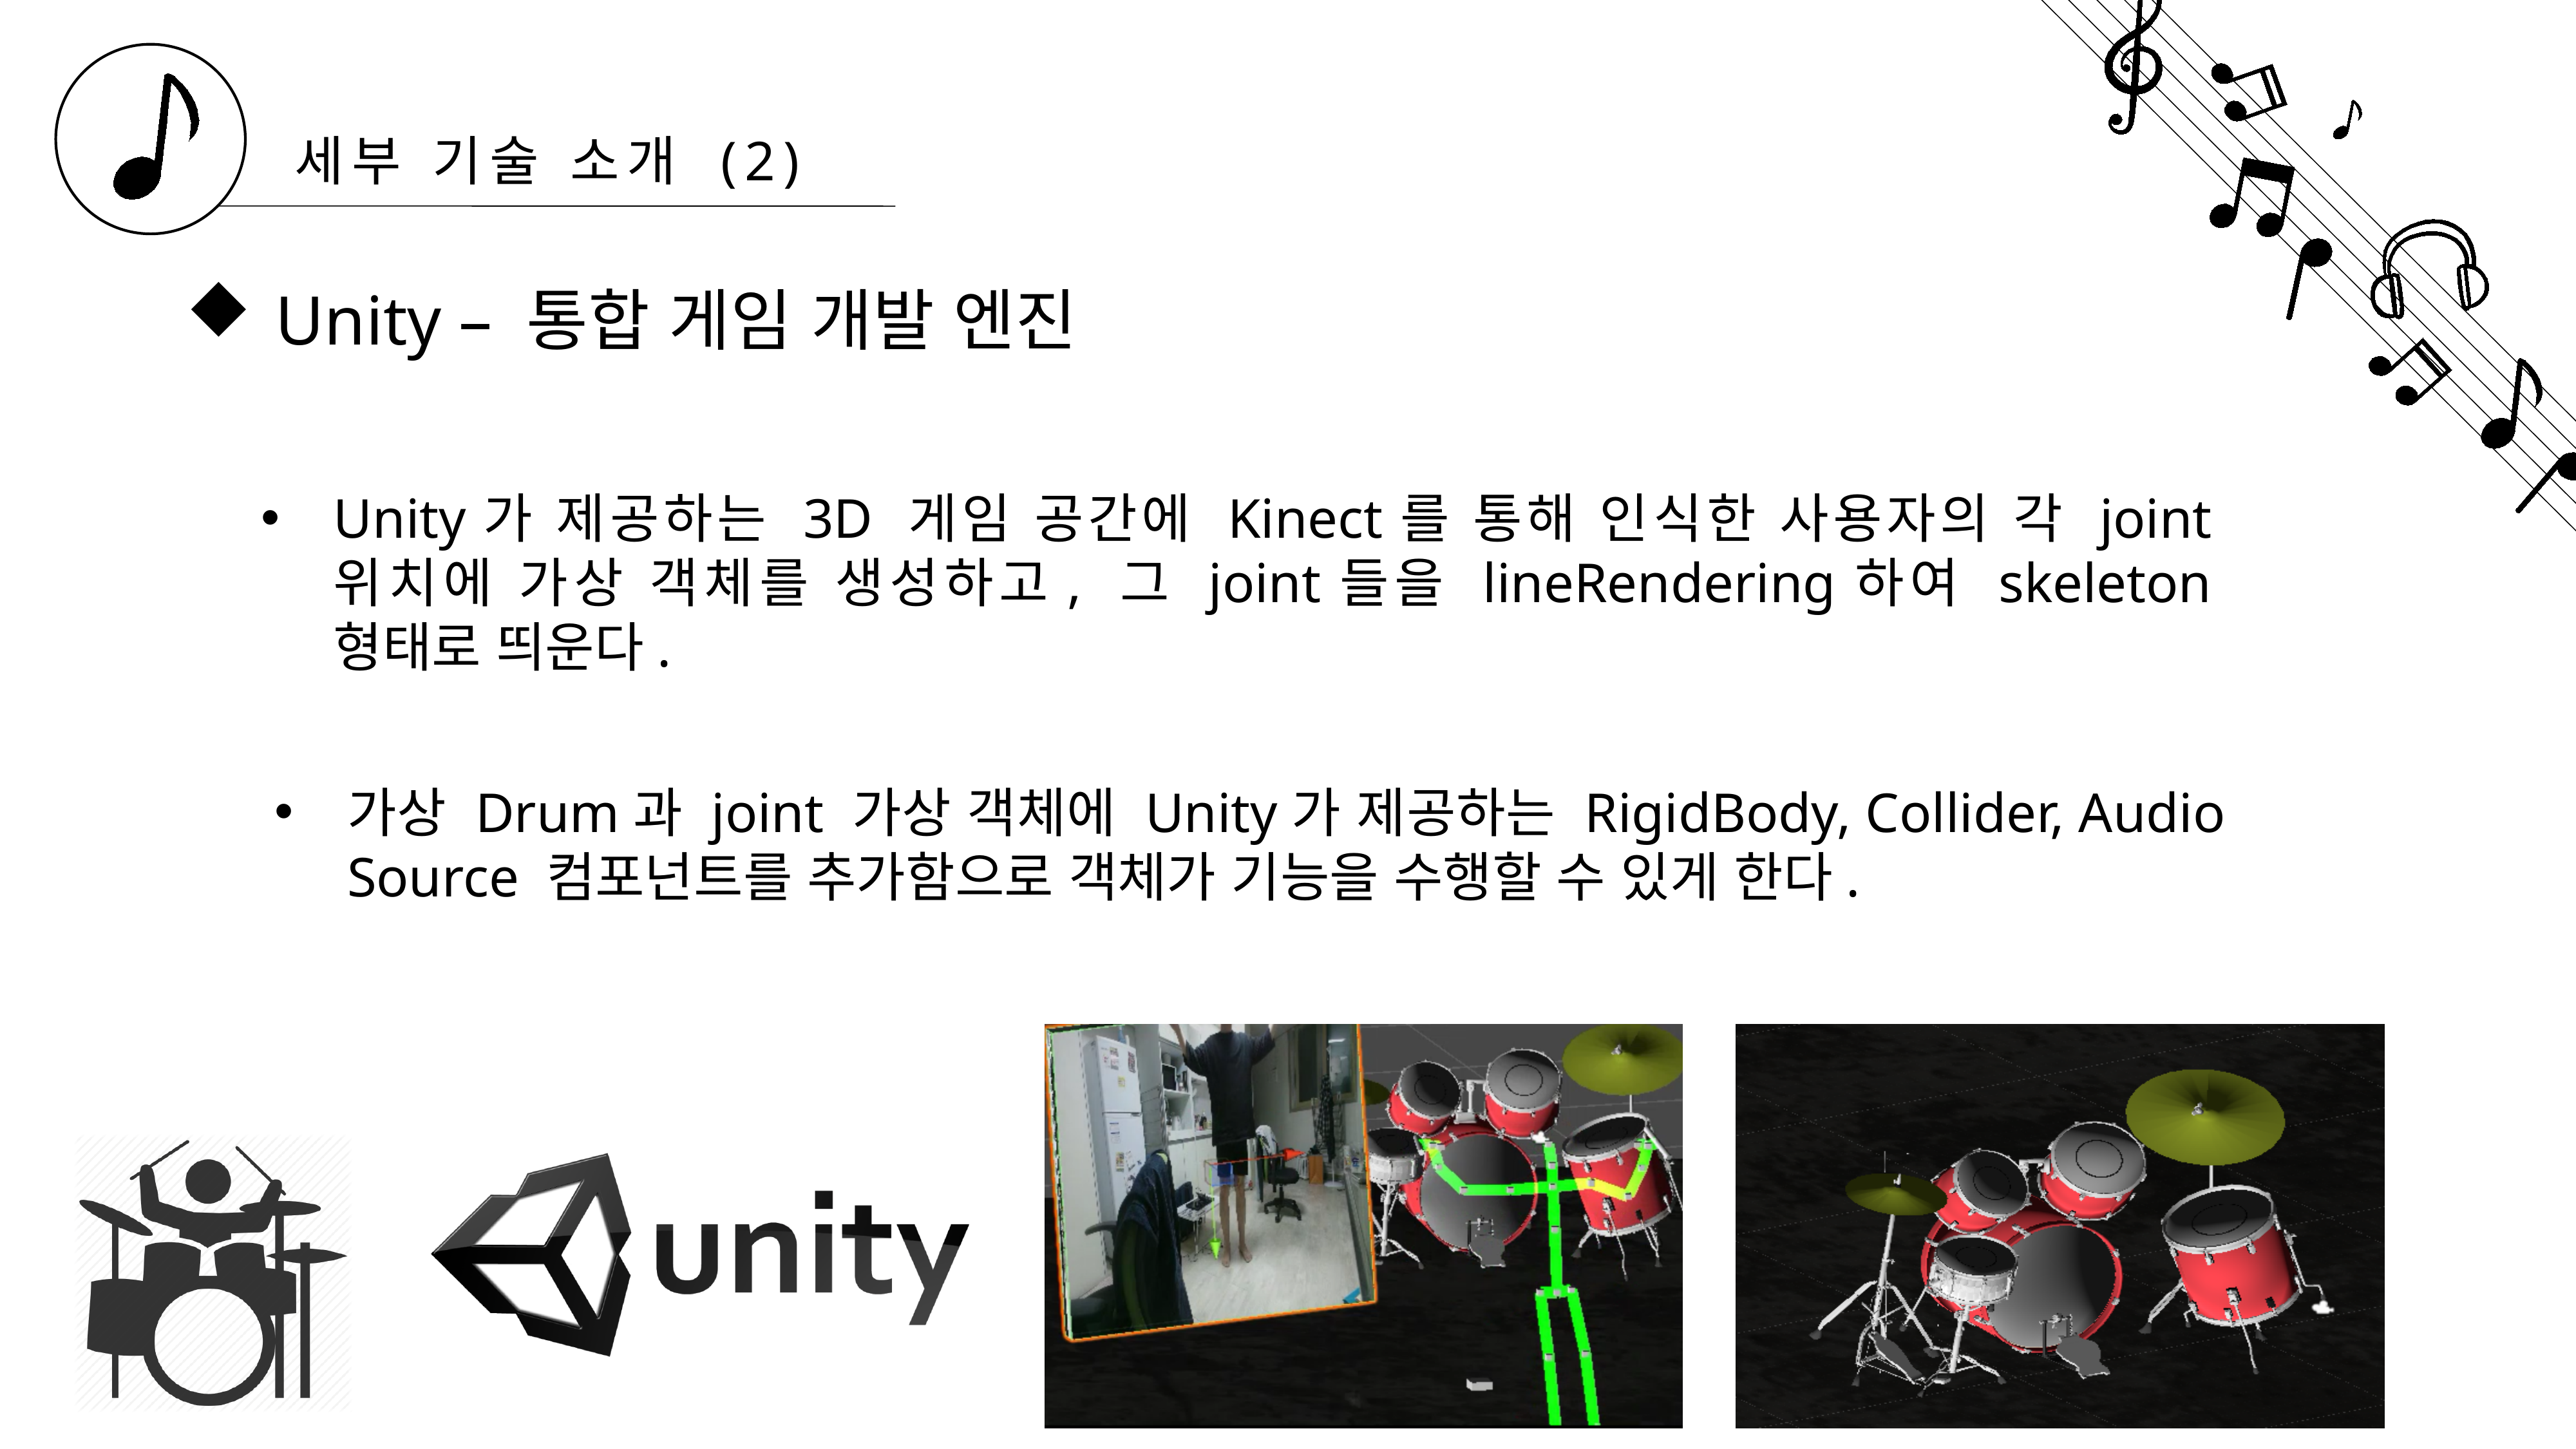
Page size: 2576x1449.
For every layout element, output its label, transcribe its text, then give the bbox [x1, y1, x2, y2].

text_box Unity – 통합 게임 개발 엔진 [178, 270, 1564, 366]
picture [1736, 1024, 2385, 1428]
picture [421, 1097, 976, 1410]
picture [1044, 1024, 1683, 1428]
picture [73, 1133, 352, 1412]
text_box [2018, 0, 2576, 535]
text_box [55, 44, 896, 234]
text_box 가상 Drum과 joint 가상 객체에 Unity가 제공하는 RigidBody, Collider, Audio Source 컴포넌트를 추가함으로 객체가 기능을 수행할 수 있게 한다. [267, 770, 2233, 915]
text_box Unity가 제공하는 3D 게임 공간에 Kinect를 통해 인식한 사용자의 각 joint 위치에 가상 객체를 생성하고, 그 joint들을 lineRendering하여 skeleton 형태로 띄운다. [253, 477, 2220, 750]
